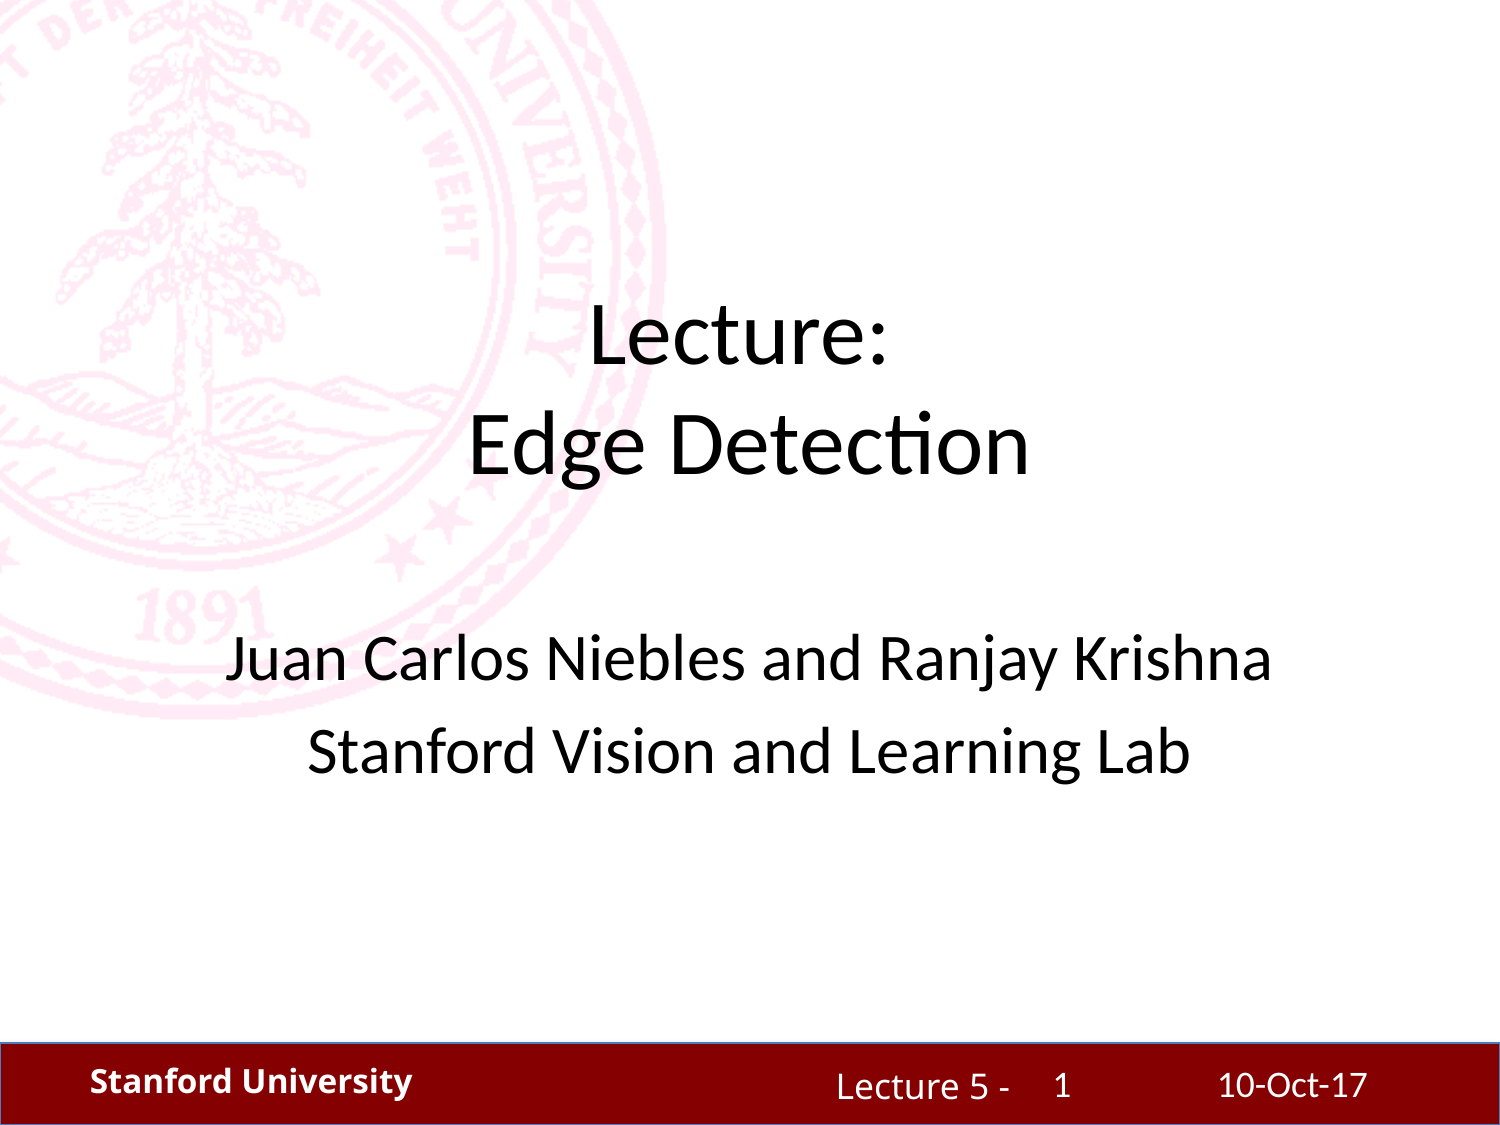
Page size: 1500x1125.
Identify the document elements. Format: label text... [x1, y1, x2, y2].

slide_number 1 [1037, 1052, 1203, 1113]
slide_number 10-Oct-17 [1203, 1052, 1463, 1113]
subtitle Juan Carlos Niebles and Ranjay Krishna Stanford Vision and Learning Lab [193, 605, 1307, 1022]
title Lecture: Edge Detection [112, 187, 1388, 579]
